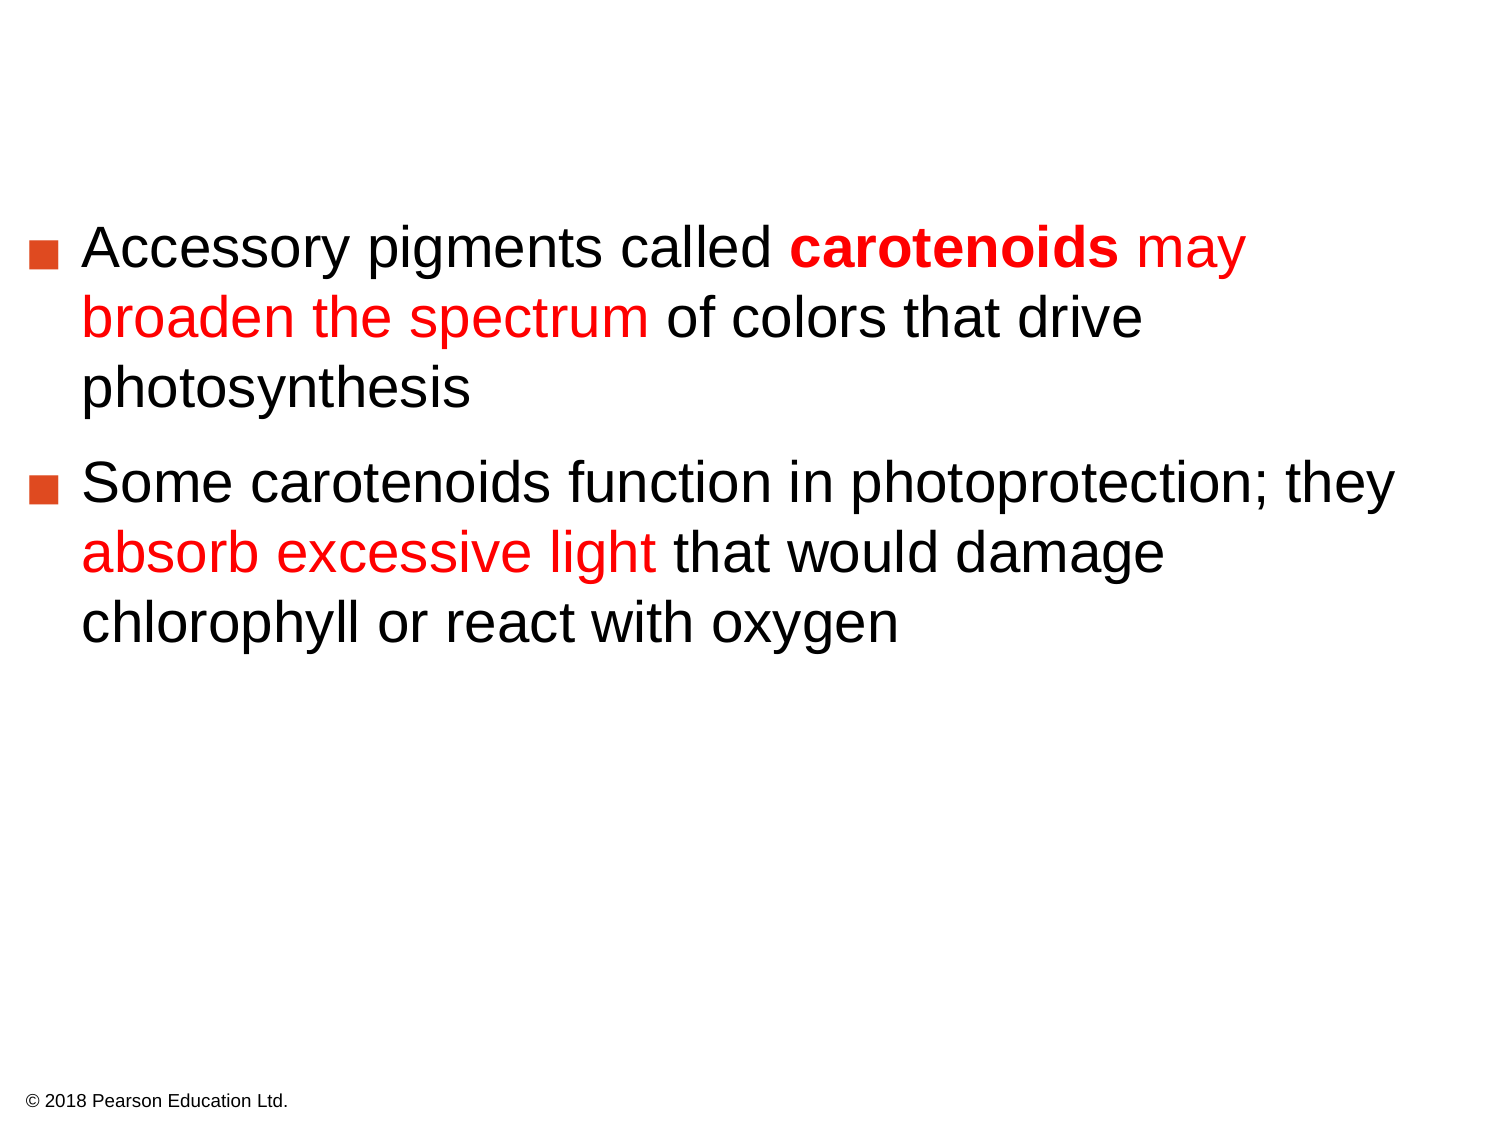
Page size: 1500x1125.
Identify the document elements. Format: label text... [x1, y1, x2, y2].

footer © 2018 Pearson Education Ltd. [10, 1080, 518, 1119]
list Accessory pigments called carotenoids may broaden the spectrum of colors that drive photosynthesis Some carotenoids function in photoprotection; they absorb excessive light that would damage chlorophyll or react with oxygen [24, 208, 1475, 1065]
